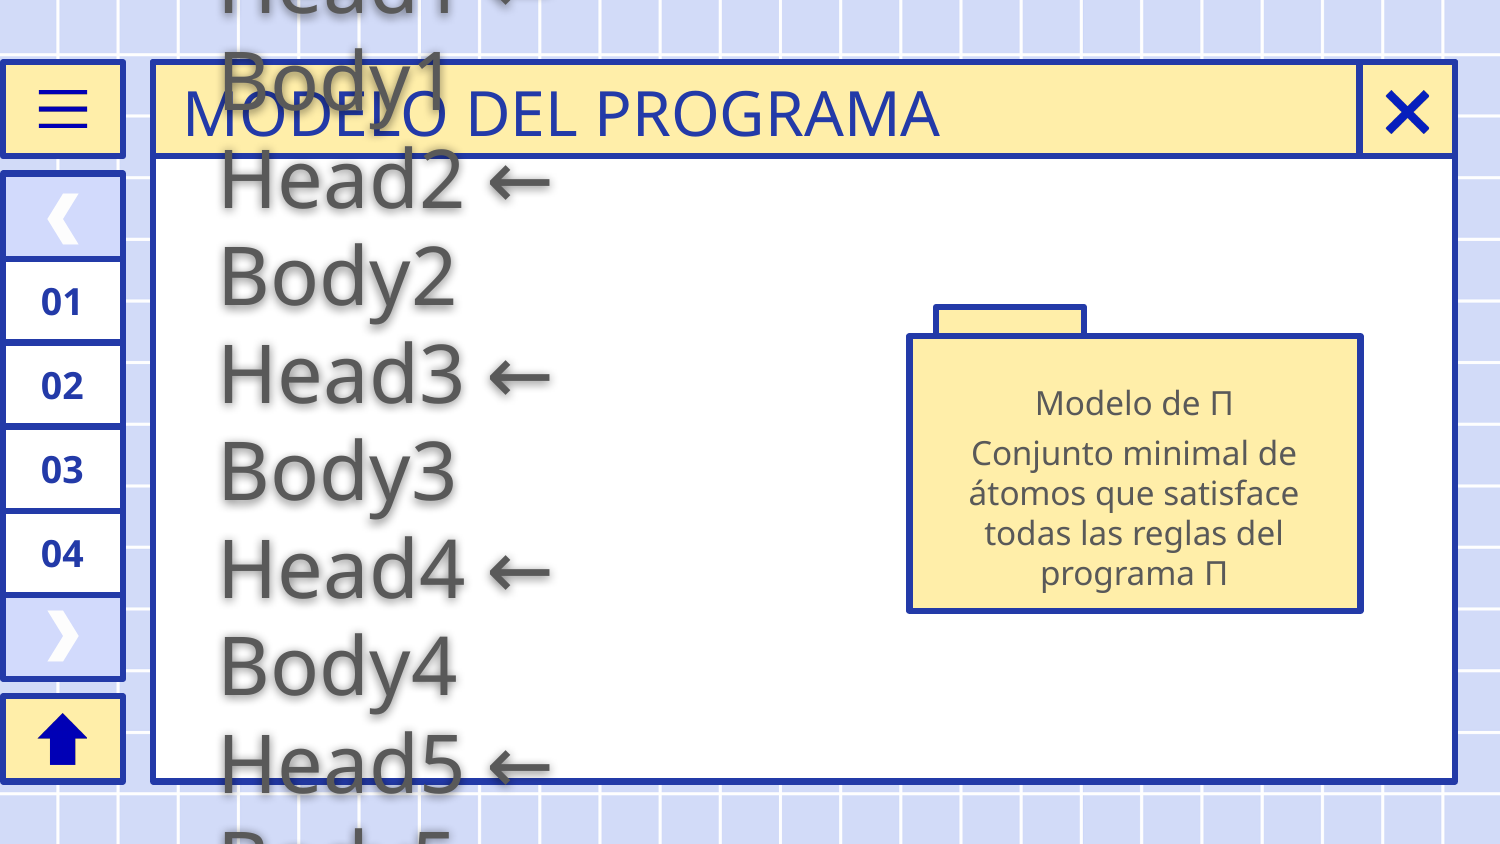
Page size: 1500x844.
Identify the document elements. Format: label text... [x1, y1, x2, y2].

text_box 03 [20, 449, 104, 487]
picture [0, 0, 1500, 844]
title MODELO DEL PROGRAMA [182, 64, 1318, 159]
picture [38, 610, 88, 662]
text_box 01 [20, 281, 104, 319]
text_box 02 [20, 365, 104, 403]
subtitle Head1 ← Body1 Head2 ← Body2 Head3 ← Body3 Head4 ← Body4 Head5 ← Body5 … [217, 168, 779, 768]
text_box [909, 306, 1361, 612]
picture [38, 193, 88, 245]
picture [37, 713, 88, 765]
picture [38, 90, 88, 129]
text_box 04 [20, 533, 104, 572]
